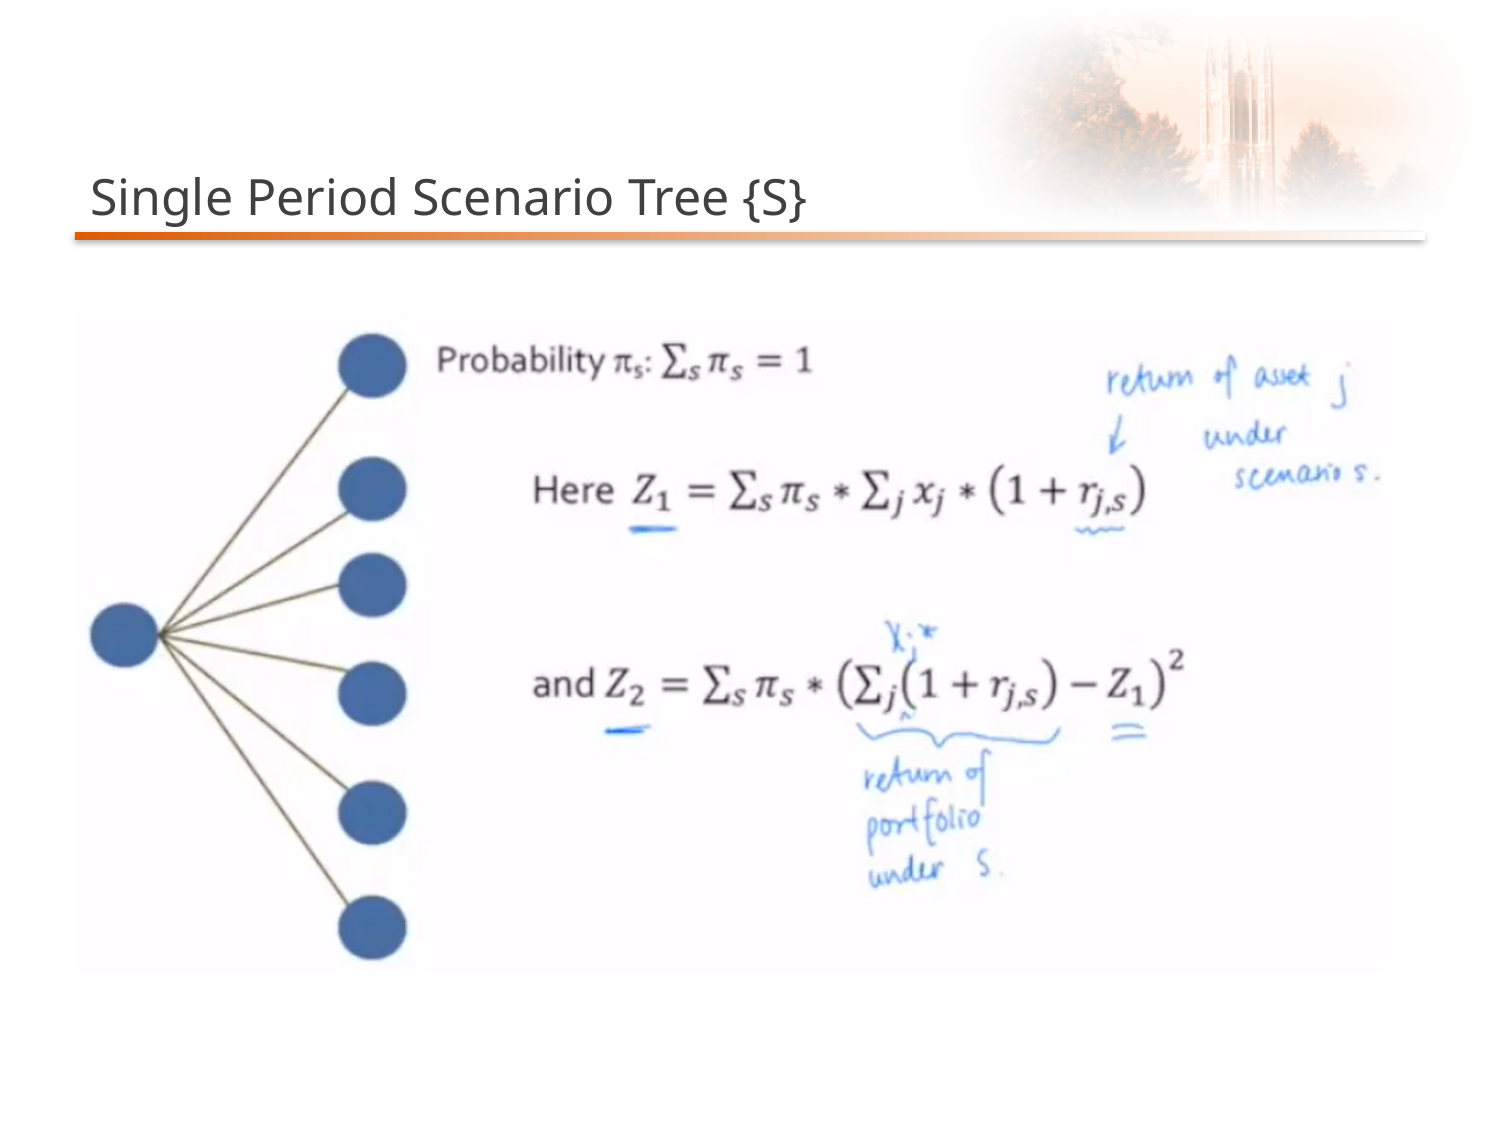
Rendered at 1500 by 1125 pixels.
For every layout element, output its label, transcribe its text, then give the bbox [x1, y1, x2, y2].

picture [74, 312, 1390, 971]
title Single Period Scenario Tree {S} [75, 45, 1425, 233]
